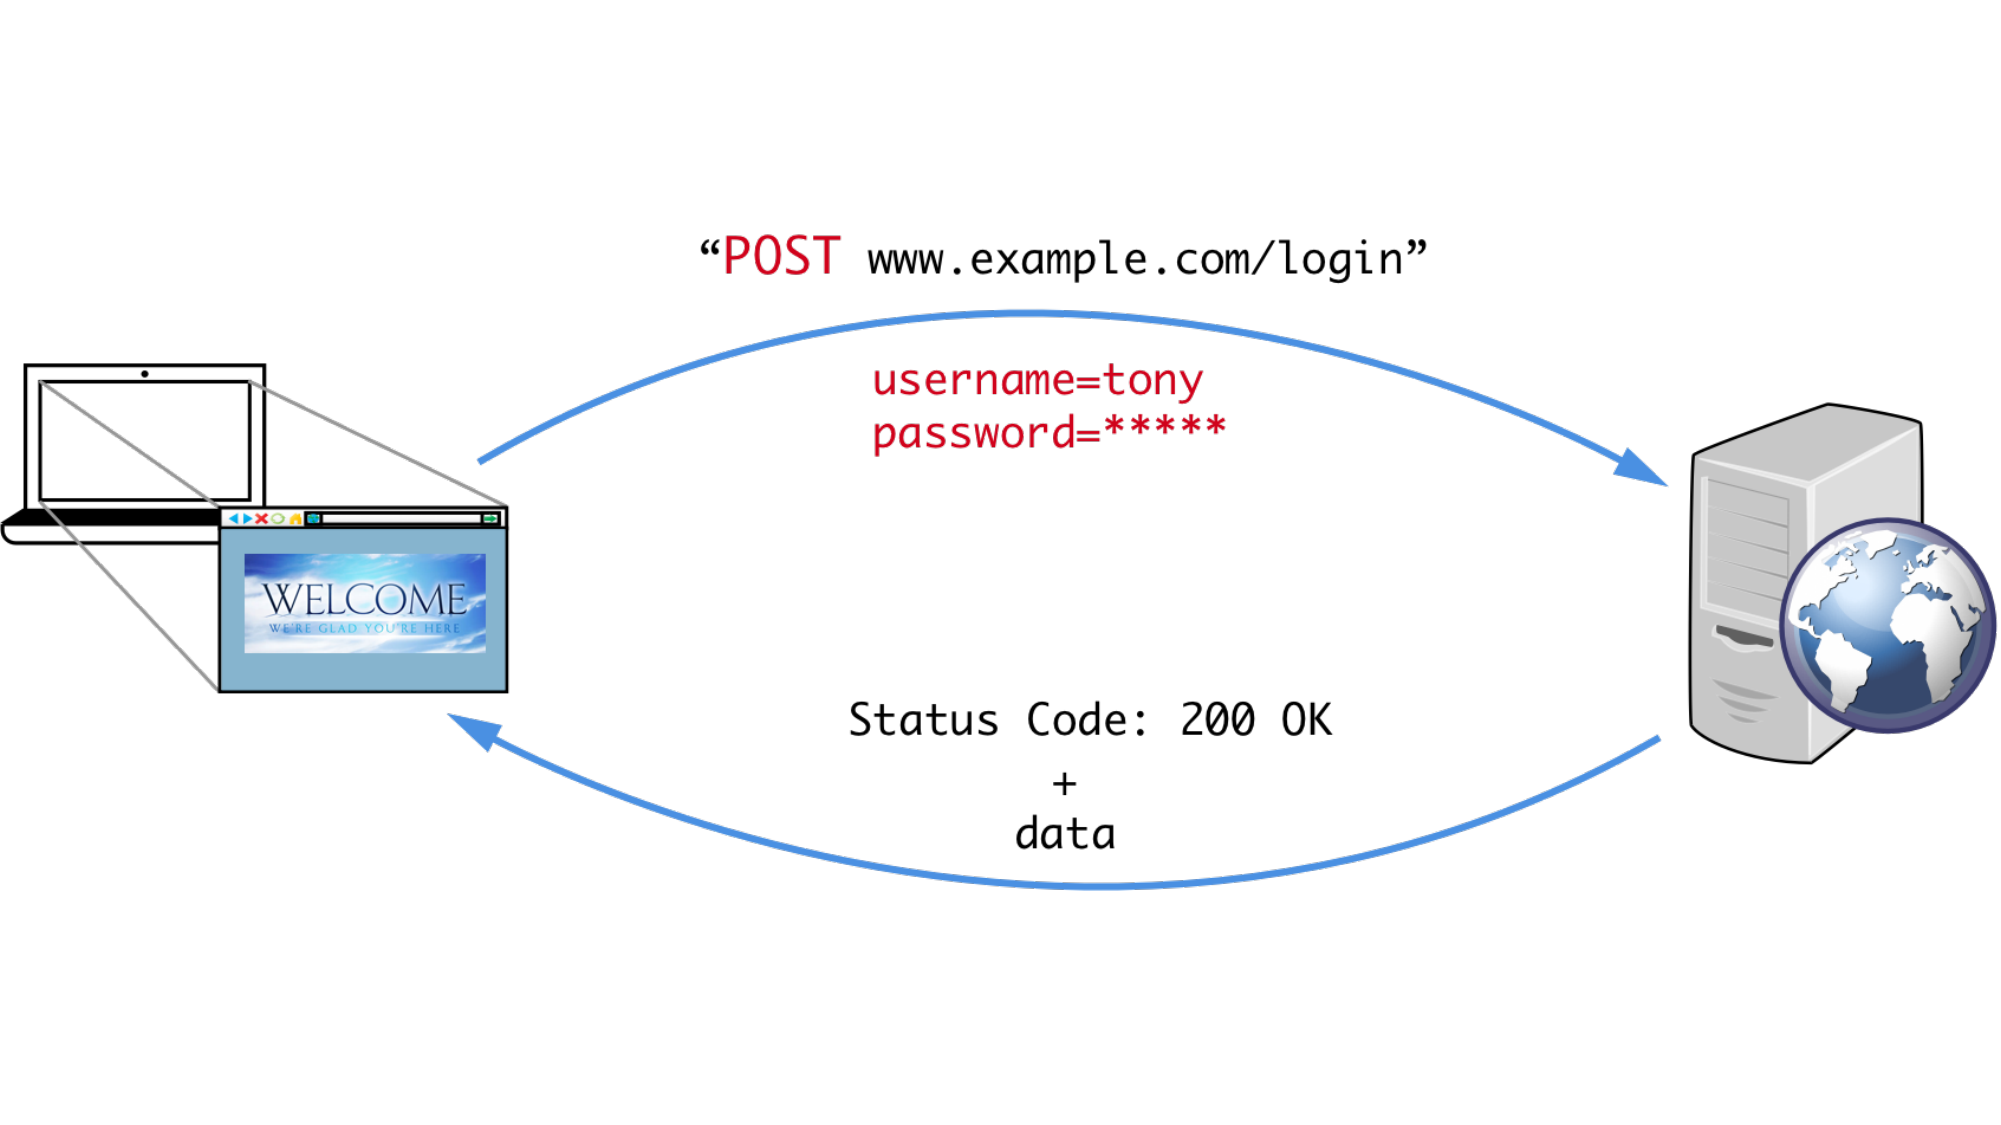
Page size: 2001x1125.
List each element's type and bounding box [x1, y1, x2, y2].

picture [0, 230, 2000, 892]
